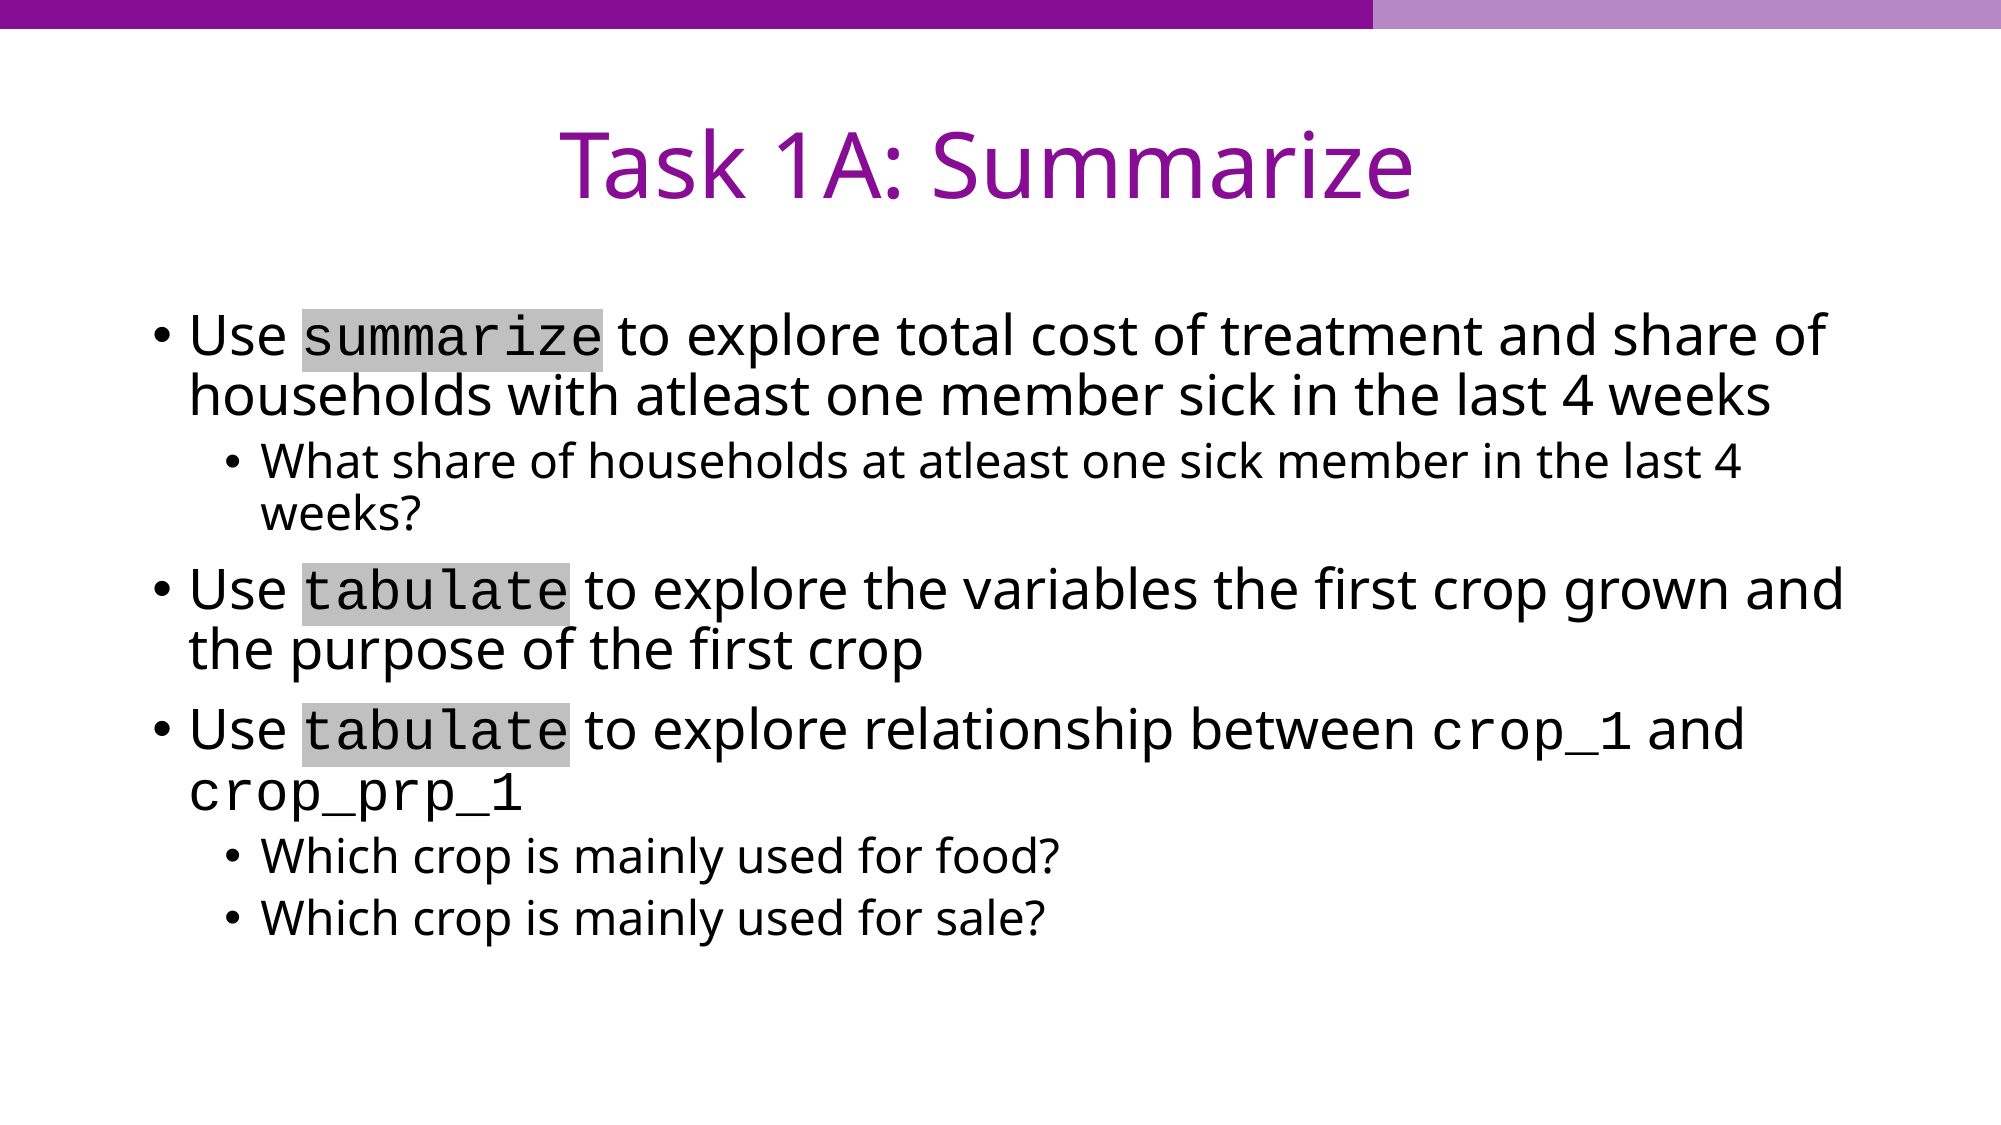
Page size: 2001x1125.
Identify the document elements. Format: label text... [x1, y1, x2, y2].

title Task 1A: Summarize [137, 59, 1863, 278]
list Use summarize to explore total cost of treatment and share of households with atleast one member sick in the last 4 weeks What share of households at atleast one sick member in the last 4 weeks? Use tabulate to explore the variables the first crop grown and the purpose of the first crop Use tabulate to explore relationship between crop_1 and crop_prp_1 Which crop is mainly used for food? Which crop is mainly used for sale? [137, 299, 1863, 1014]
